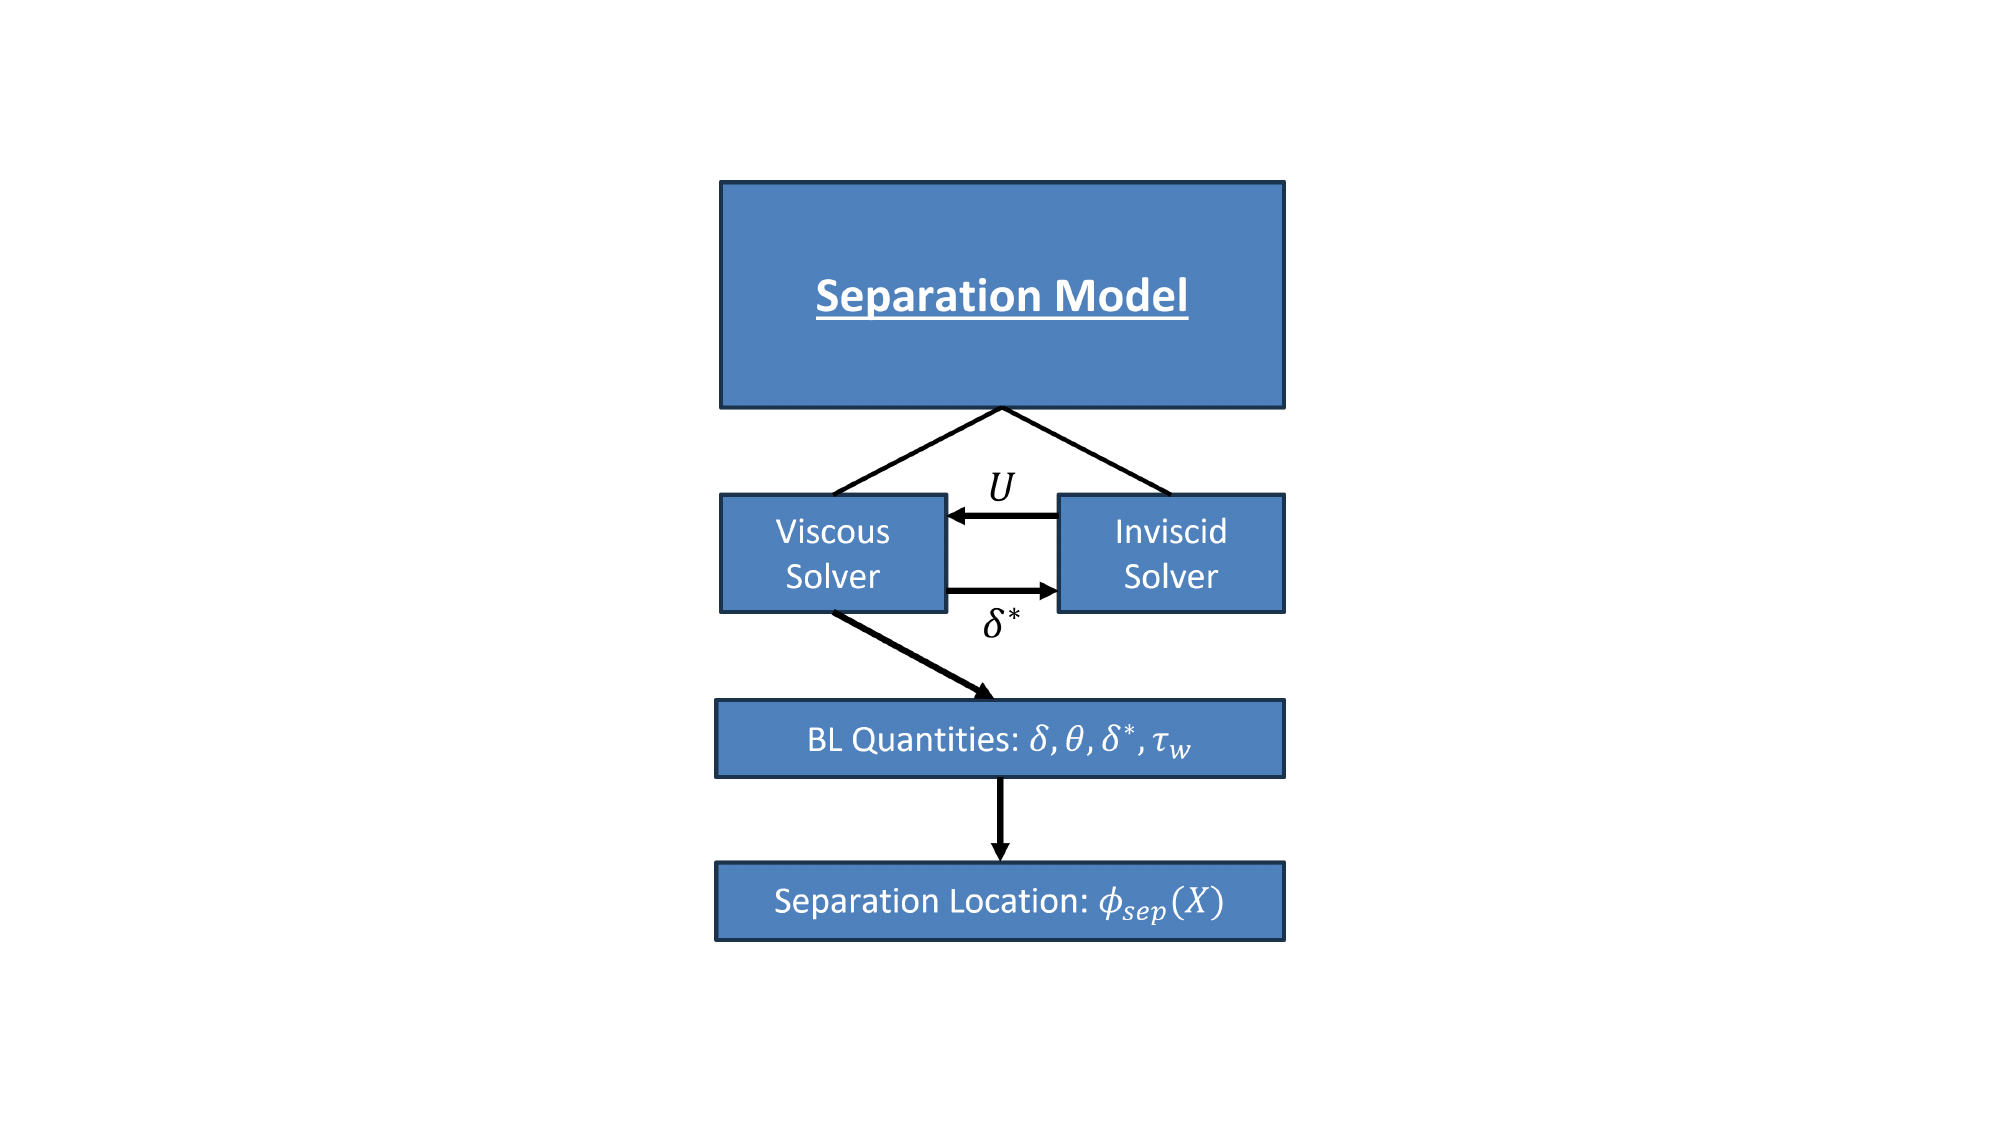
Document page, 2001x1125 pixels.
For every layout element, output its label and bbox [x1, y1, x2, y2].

picture [714, 179, 1286, 946]
